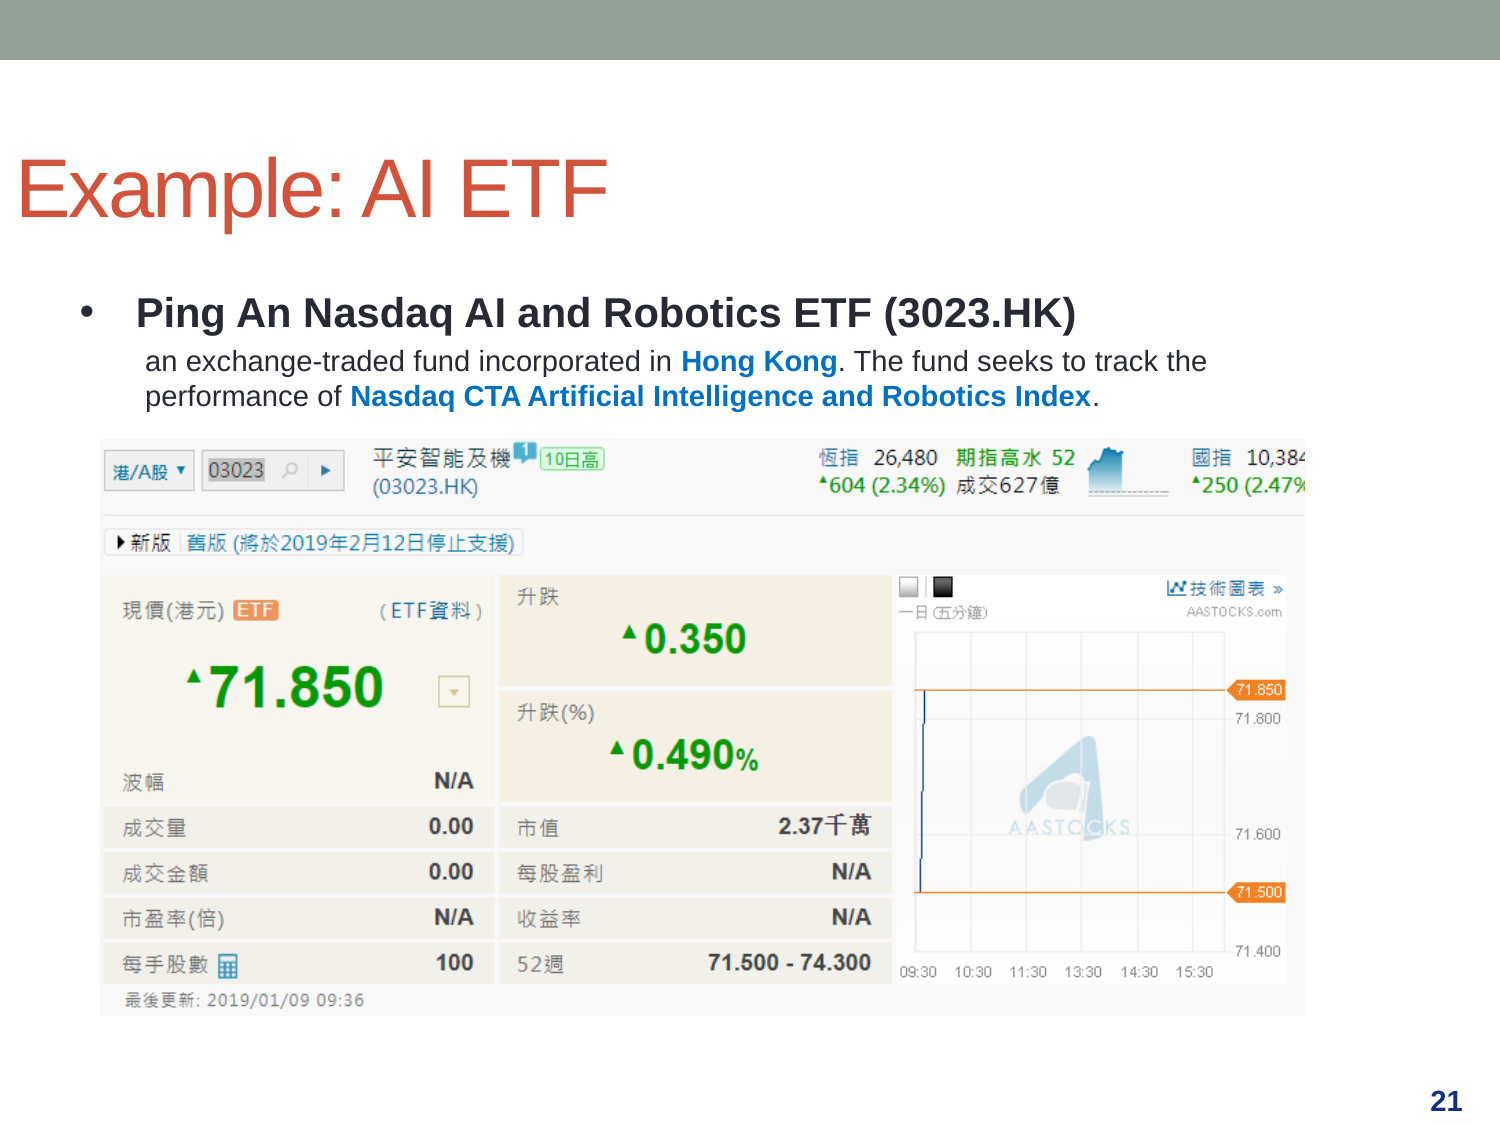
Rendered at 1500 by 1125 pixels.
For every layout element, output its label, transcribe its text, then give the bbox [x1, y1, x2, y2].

slide_number 21 [1415, 1070, 1499, 1125]
text_box Ping An Nasdaq AI and Robotics ETF (3023.HK) an exchange-traded fund incorporated in Hong Kong. The fund seeks to track the performance of Nasdaq CTA Artificial Intelligence and Robotics Index. [64, 278, 1235, 433]
title Example: AI ETF [0, 101, 1325, 266]
picture [100, 439, 1305, 1017]
